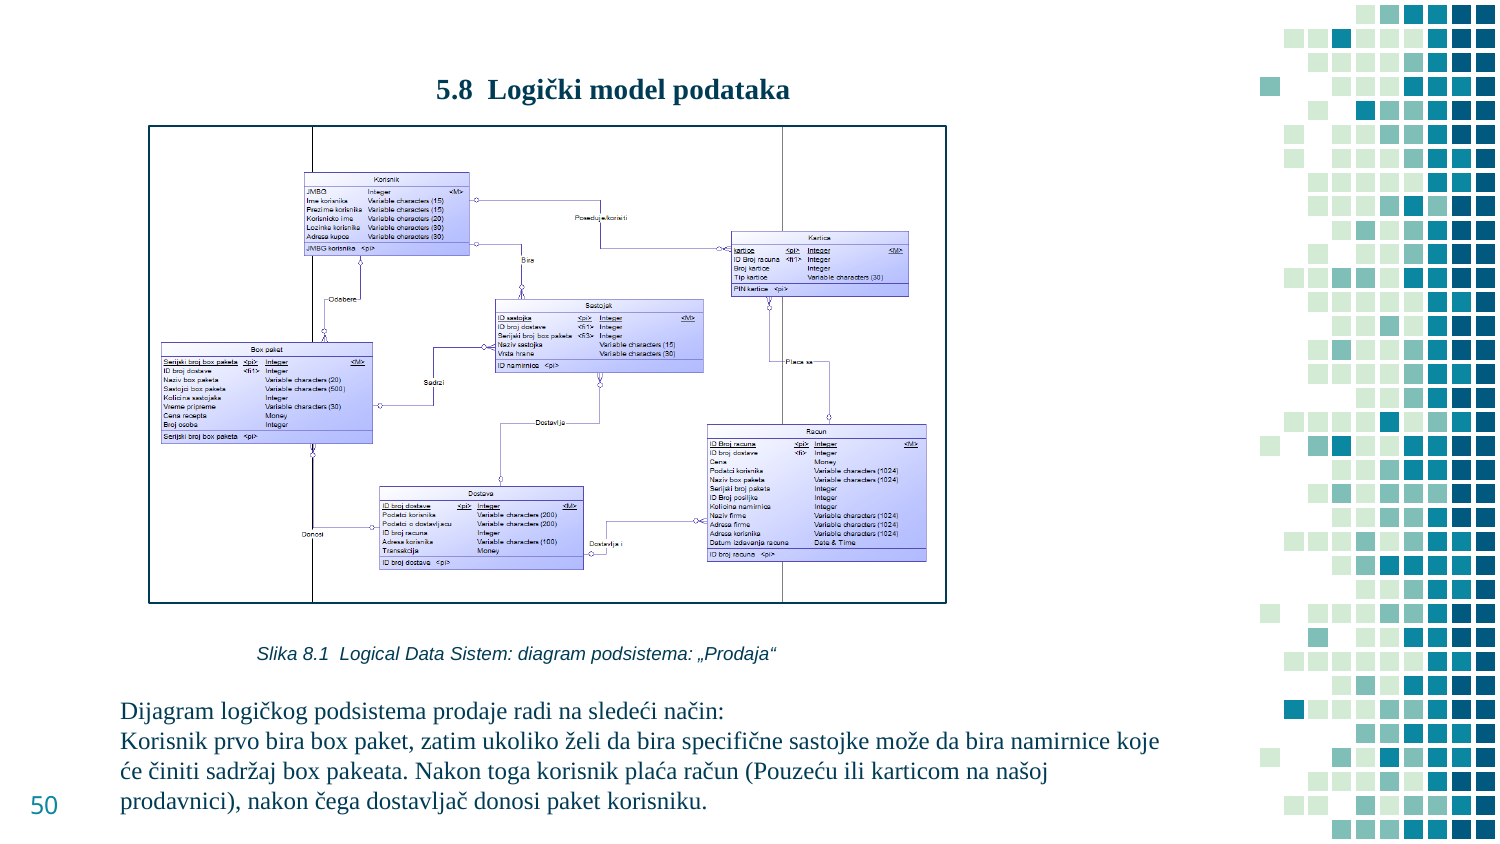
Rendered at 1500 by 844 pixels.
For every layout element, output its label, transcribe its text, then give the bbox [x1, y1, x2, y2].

picture [151, 128, 944, 601]
text_box Slika 8.1 Logical Data Sistem: diagram podsistema: „Prodaja“ [241, 634, 995, 672]
text_box Dijagram logičkog podsistema prodaje radi na sledeći način: Korisnik prvo bira box paket, zatim ukoliko želi da bira specifične sastojke može da bira namirnice koje će činiti sadržaj box pakeata. Nakon toga korisnik plaća račun (Pouzeću ili karticom na našoj prodavnici), nakon čega dostavljač donosi paket korisniku. [105, 687, 1184, 822]
slide_number 50 [15, 774, 105, 839]
text_box 5.8 Logički model podataka [421, 63, 806, 113]
